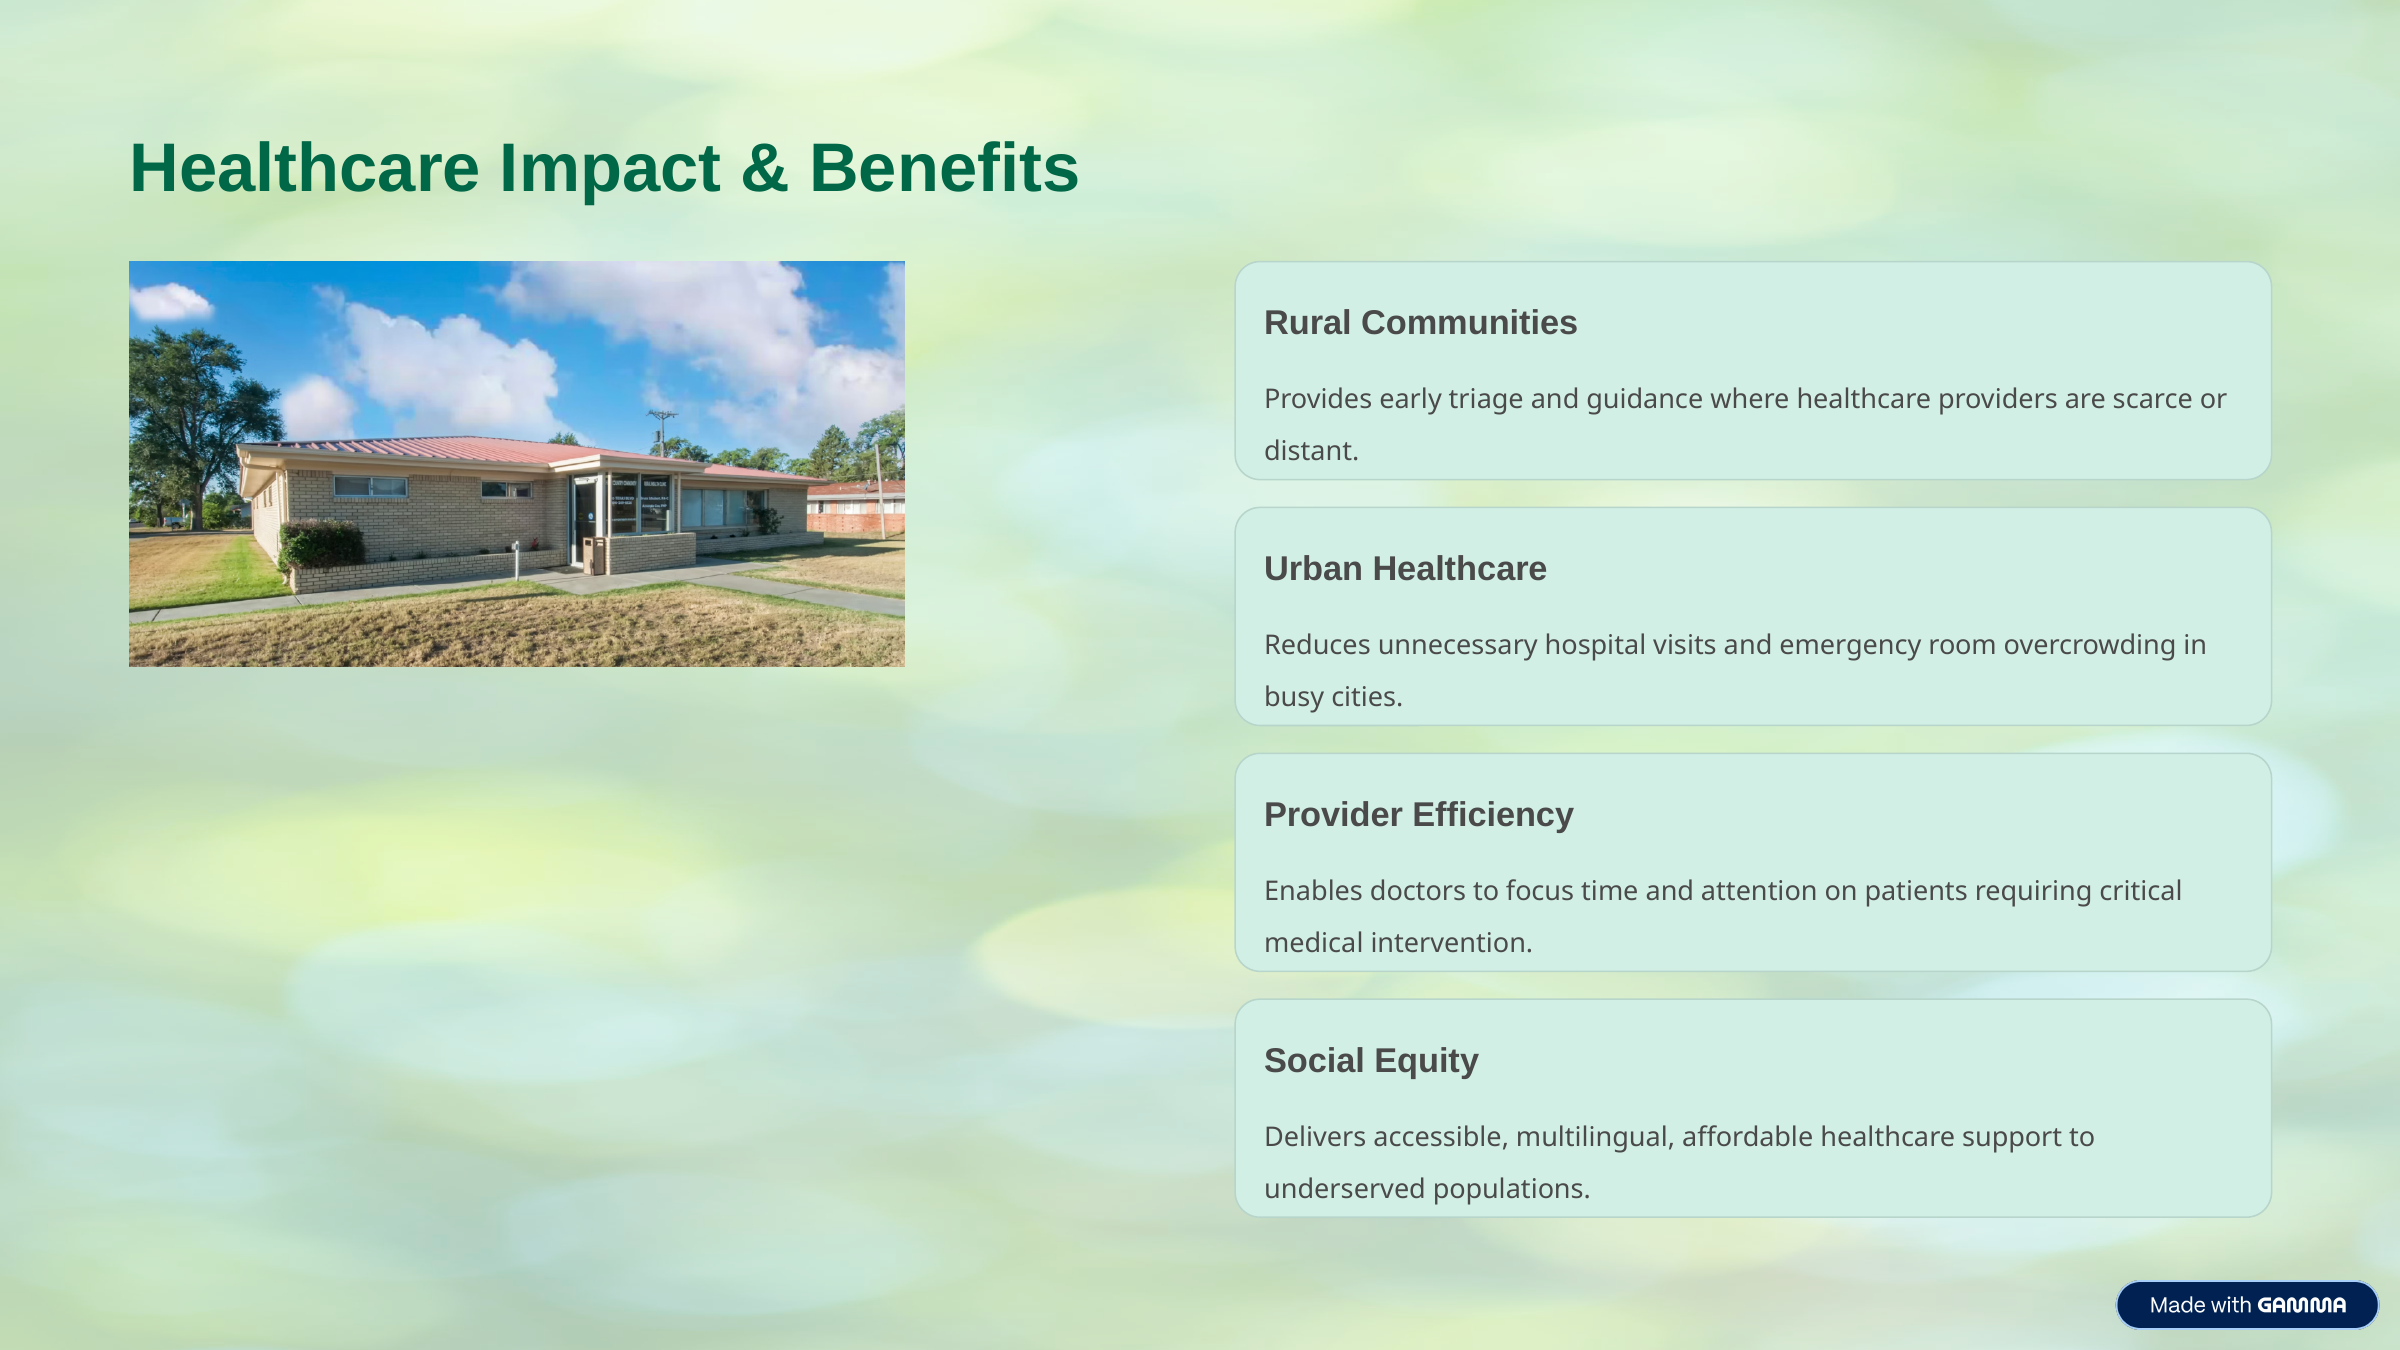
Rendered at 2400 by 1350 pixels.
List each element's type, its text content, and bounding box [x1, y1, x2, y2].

text_box [1235, 999, 2272, 1218]
text_box Urban Healthcare [1264, 536, 1612, 580]
text_box Delivers accessible, multilingual, affordable healthcare support to underserved populations. [1264, 1099, 2243, 1189]
text_box Rural Communities [1264, 290, 1612, 334]
picture [2106, 1271, 2389, 1339]
text_box Provides early triage and guidance where healthcare providers are scarce or distant. [1264, 361, 2243, 451]
text_box Provider Efficiency [1264, 782, 1612, 826]
picture [129, 261, 905, 668]
text_box Social Equity [1264, 1028, 1612, 1072]
picture [390, 261, 407, 265]
text_box [1235, 753, 2272, 972]
text_box Reduces unnecessary hospital visits and emergency room overcrowding in busy cities. [1264, 607, 2243, 697]
text_box [1235, 261, 2272, 480]
text_box Enables doctors to focus time and attention on patients requiring critical medical intervention. [1264, 853, 2243, 943]
text_box Healthcare Impact & Benefits [129, 101, 1173, 189]
text_box [1235, 507, 2272, 726]
